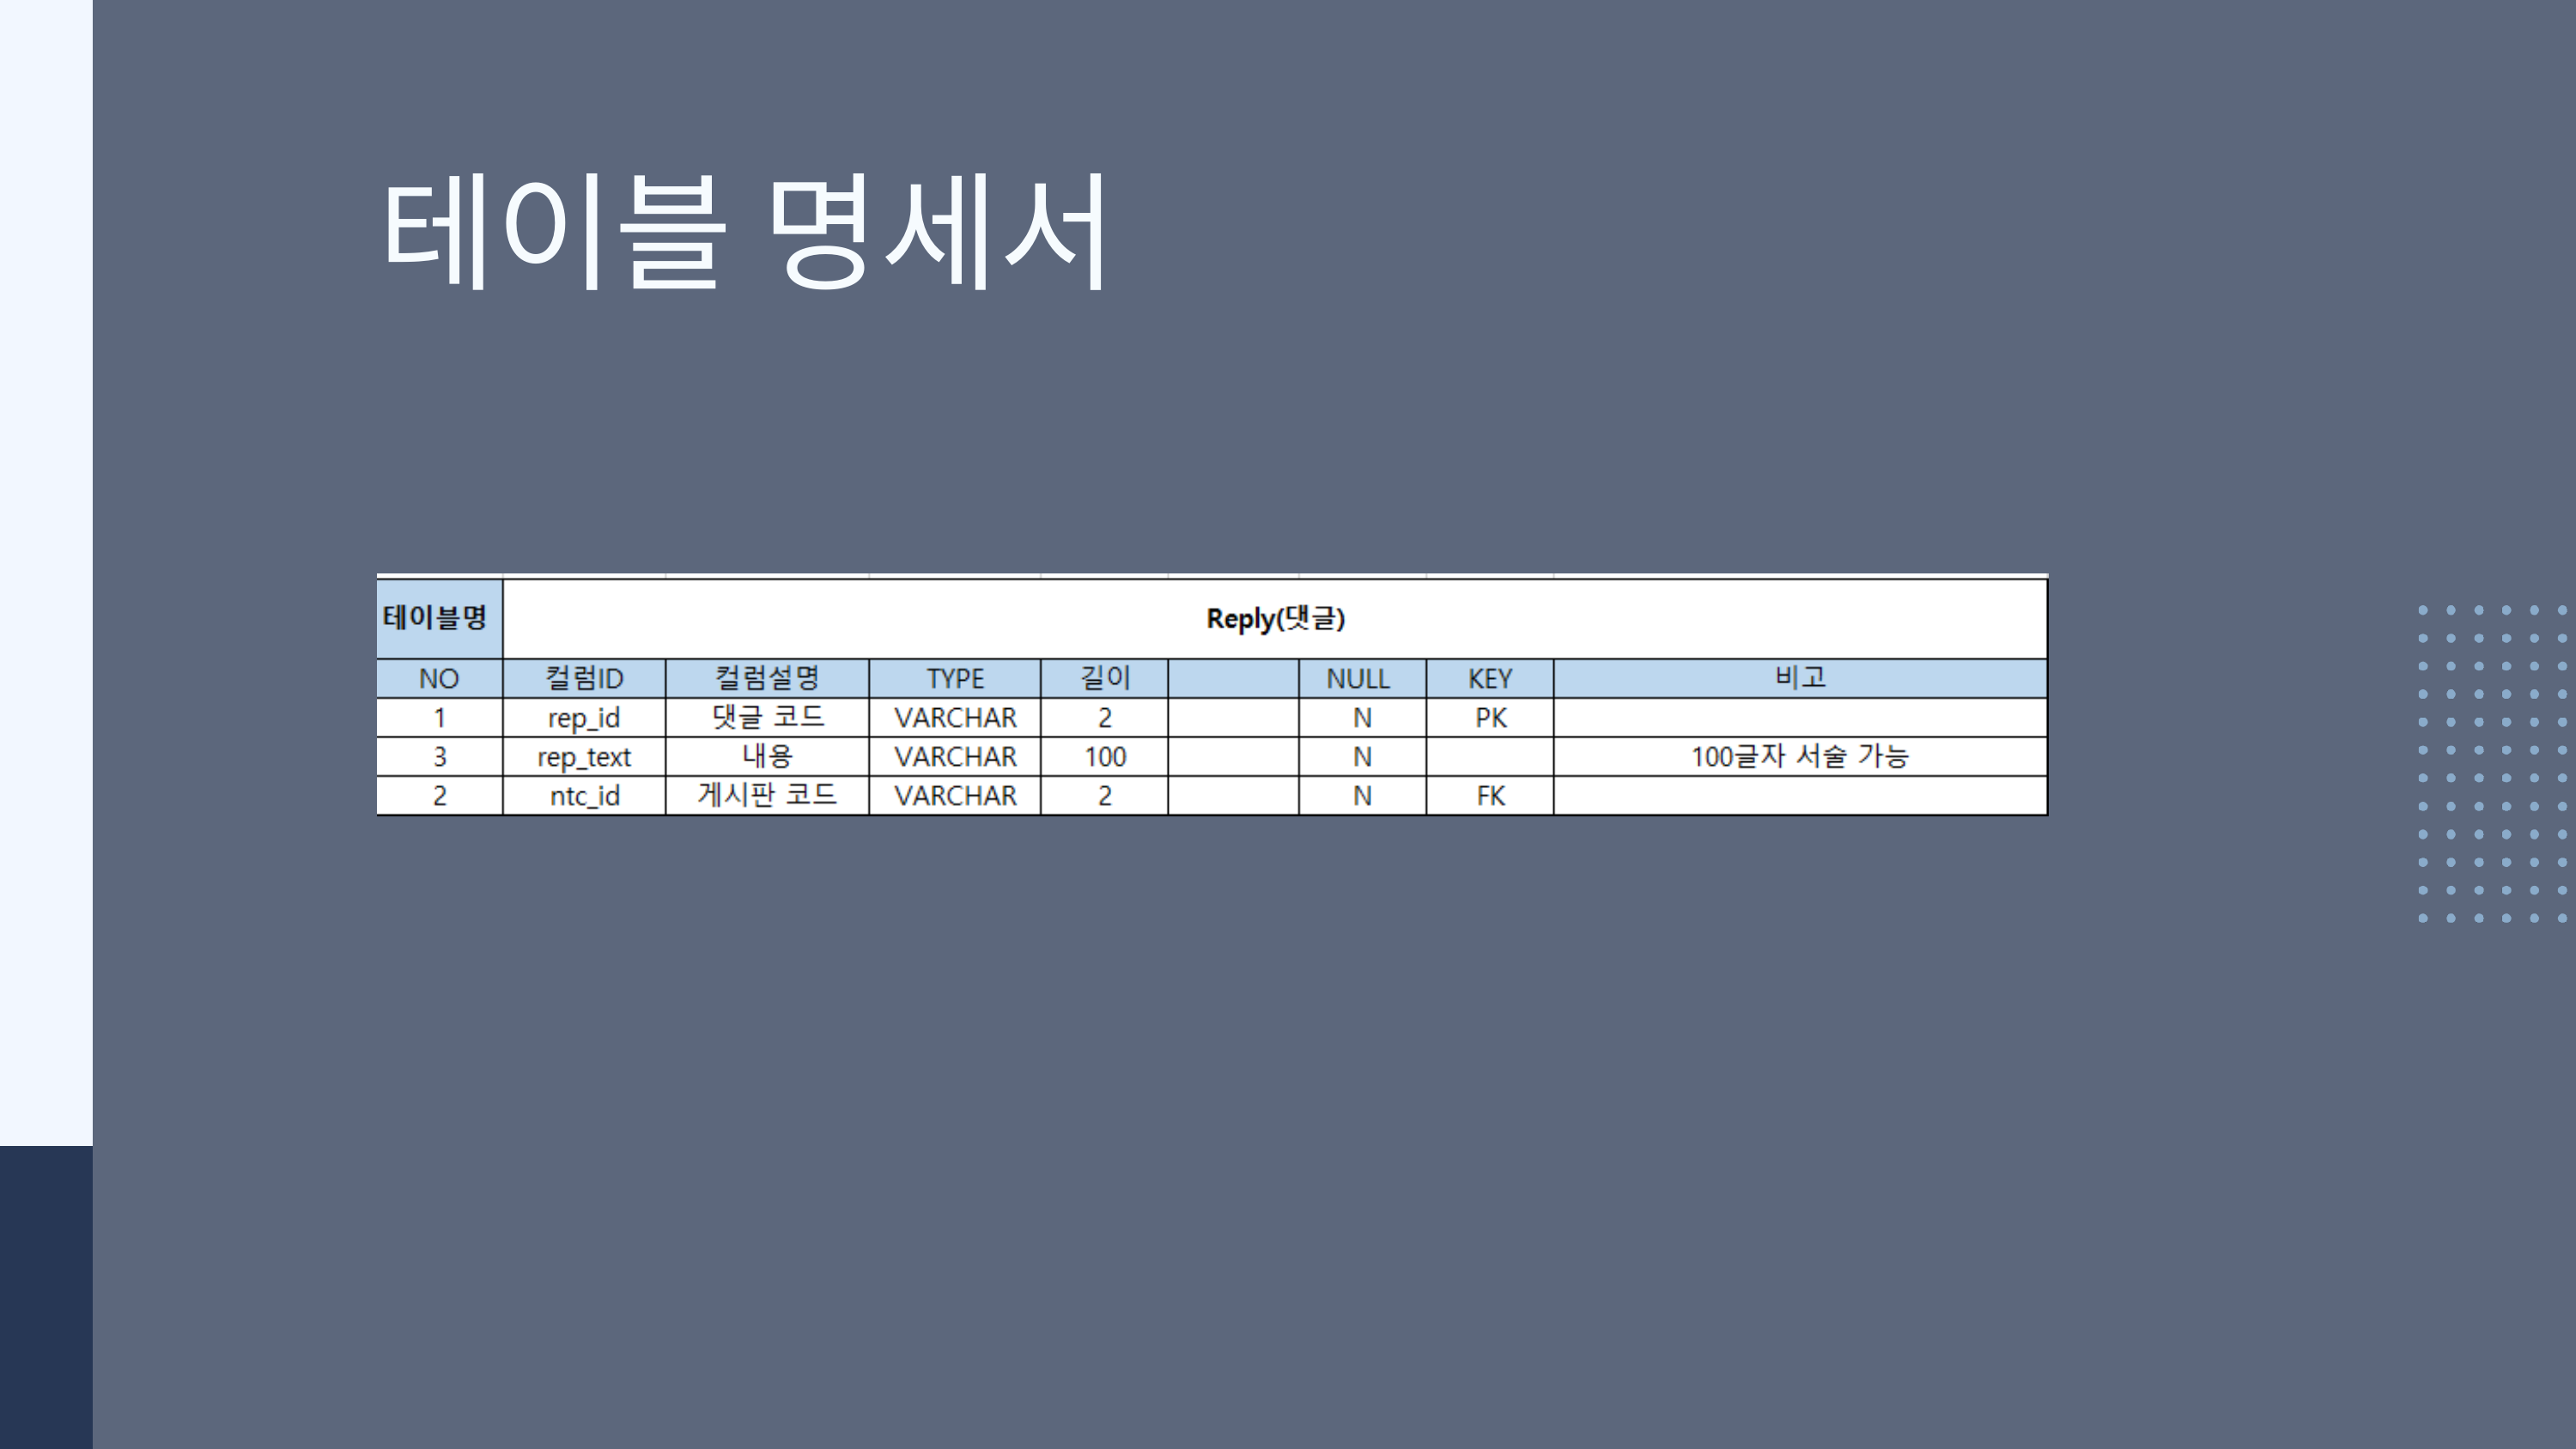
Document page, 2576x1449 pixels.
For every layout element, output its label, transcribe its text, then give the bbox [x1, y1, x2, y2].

text_box [2418, 605, 2576, 923]
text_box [0, 0, 94, 1145]
text_box 테이블 명세서 [377, 125, 1363, 306]
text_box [0, 1145, 94, 1449]
picture [377, 573, 2049, 816]
